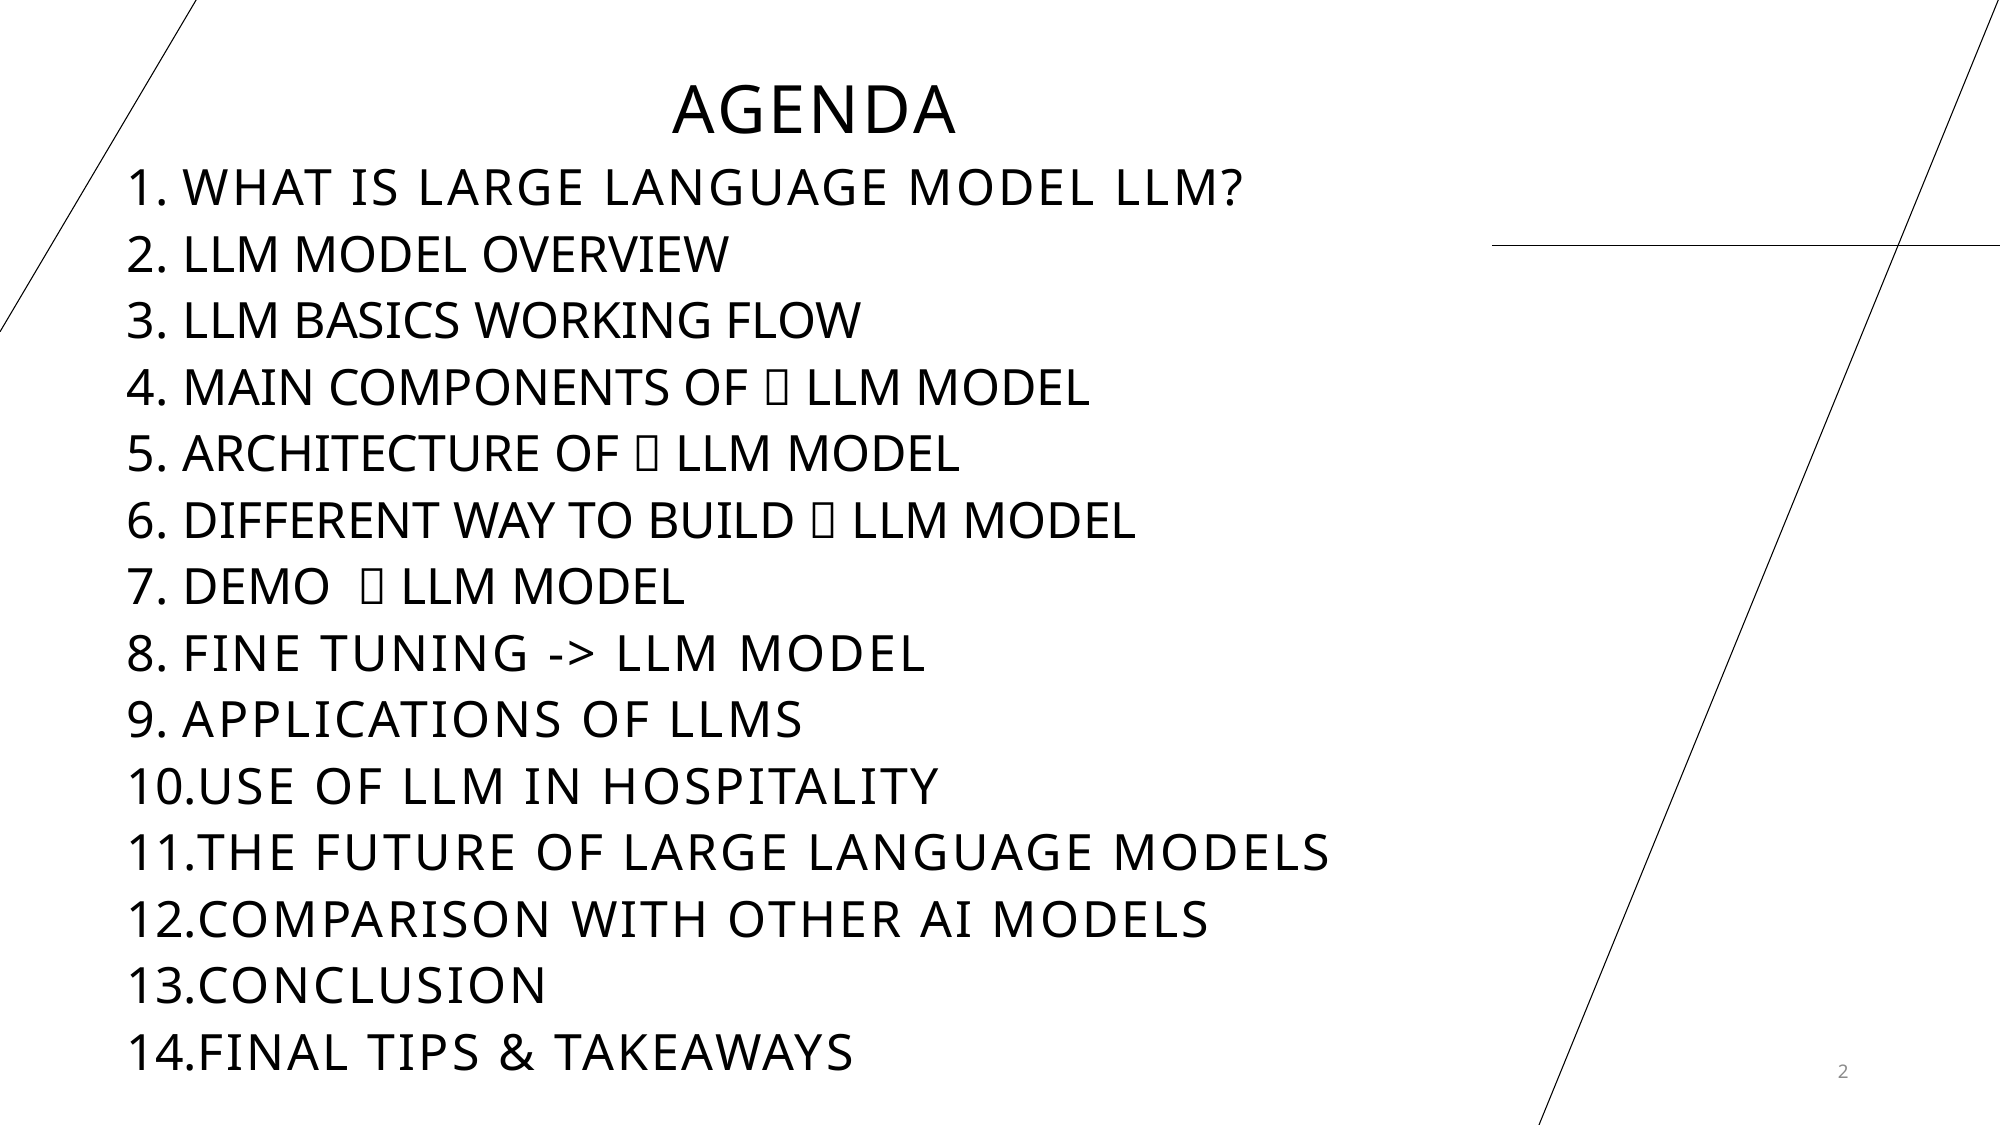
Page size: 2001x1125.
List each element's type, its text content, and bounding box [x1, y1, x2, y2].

slide_number 2 [1701, 1042, 1864, 1103]
text_box WHAT IS LARGE LANGUAGE MODEL LLM? LLM MODEL OVERVIEW LLM BASICS WORKING FLOW MAIN COMPONENTS OF  LLM MODEL ARCHITECTURE OF  LLM MODEL DIFFERENT WAY TO BUILD  LLM MODEL DEMO  LLM MODEL FINE TUNING -> LLM MODEL APPLICATIONS OF LLMS USE OF LLM IN HOSPITALITY THE FUTURE OF LARGE LANGUAGE MODELS COMPARISON WITH OTHER AI MODELS CONCLUSION FINAL TIPS & TAKEAWAYS [111, 155, 1471, 1089]
title AGENDA [216, 43, 1413, 155]
